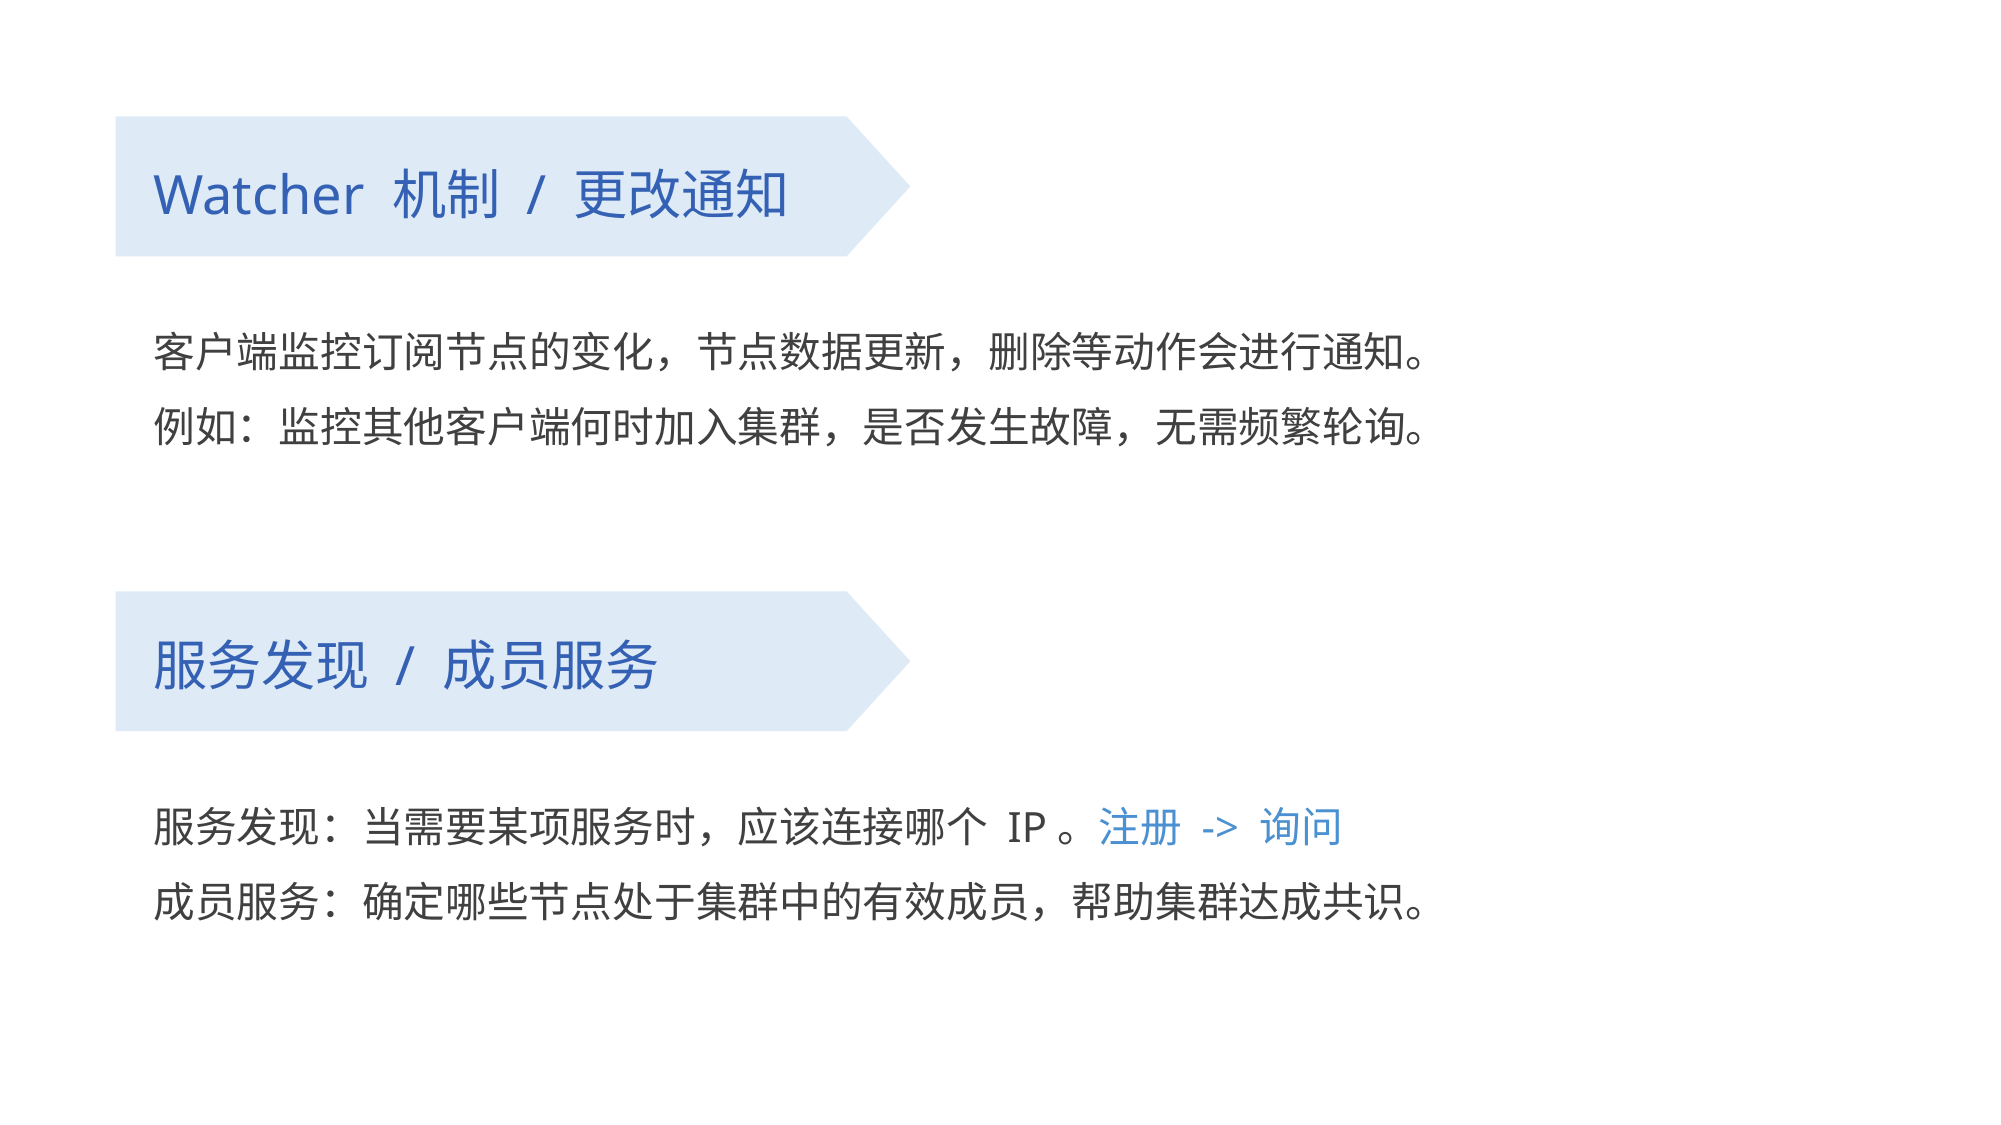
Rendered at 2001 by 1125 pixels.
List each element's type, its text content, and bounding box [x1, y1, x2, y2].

text_box 服务发现：当需要某项服务时，应该连接哪个 IP。注册 -> 询问 成员服务：确定哪些节点处于集群中的有效成员，帮助集群达成共识。 [138, 793, 1875, 934]
text_box [114, 115, 882, 258]
text_box [114, 590, 912, 733]
text_box 服务发现 / 成员服务 [138, 623, 686, 704]
text_box Watcher 机制 / 更改通知 [138, 153, 944, 233]
text_box 客户端监控订阅节点的变化，节点数据更新，删除等动作会进行通知。 例如：监控其他客户端何时加入集群，是否发生故障，无需频繁轮询。 [138, 293, 1875, 458]
